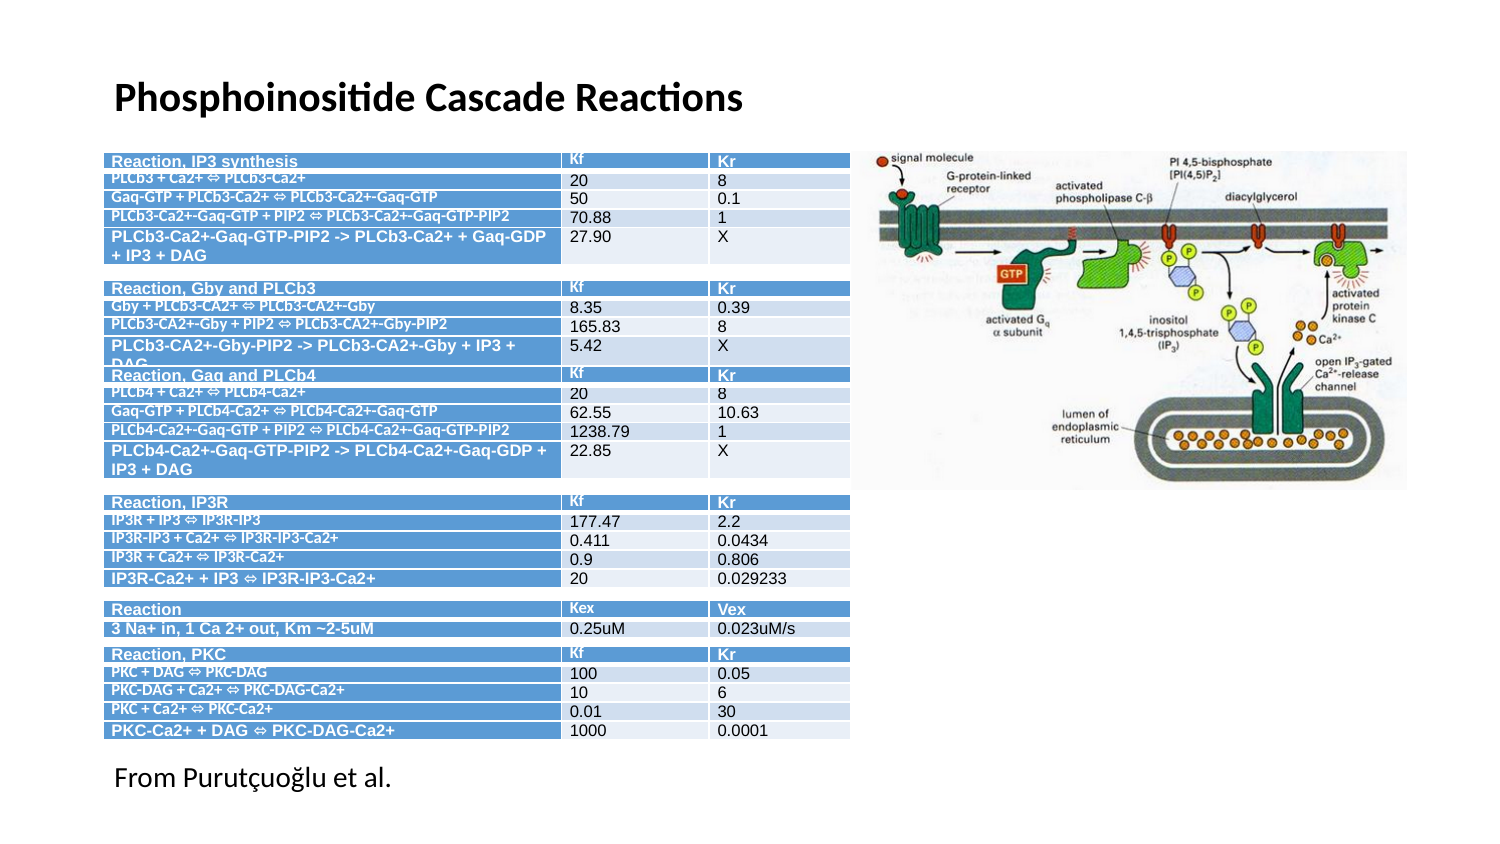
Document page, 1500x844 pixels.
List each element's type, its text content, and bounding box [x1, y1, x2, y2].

title Phosphoinositide Cascade Reactions [103, 44, 1369, 151]
table_cell Gby + PLCb3-CA2+ ⬄ PLCb3-CA2+-Gby [104, 301, 561, 316]
table_header Reaction, Gaq and PLCb4 [104, 367, 561, 382]
table_cell PLCb3 + Ca2+ ⬄ PLCb3-Ca2+ [104, 174, 561, 189]
table_header Kr [710, 281, 845, 296]
table_header Kr [710, 495, 850, 510]
table_cell 100 [562, 667, 708, 682]
table_cell 8.35 [562, 301, 708, 316]
table_cell PKC-DAG + Ca2+ ⬄ PKC-DAG-Ca2+ [104, 684, 561, 701]
table_cell 20 [562, 174, 708, 189]
table_cell 30 [710, 703, 850, 720]
table_cell 0.0001 [710, 722, 850, 739]
table_cell Gaq-GTP + PLCb4-Ca2+ ⬄ PLCb4-Ca2+-Gaq-GTP [104, 405, 561, 422]
table_cell 0.806 [710, 551, 850, 568]
table_cell 10 [562, 684, 708, 701]
table_header Reaction [104, 601, 561, 617]
table_cell 165.83 [562, 318, 708, 335]
table_cell 1 [710, 423, 845, 440]
table_cell 0.0434 [710, 532, 850, 549]
table_cell PKC + Ca2+ ⬄ PKC-Ca2+ [104, 703, 561, 720]
table_cell PLCb4 + Ca2+ ⬄ PLCb4-Ca2+ [104, 388, 561, 403]
table_cell PLCb4-Ca2+-Gaq-GTP-PIP2 -> PLCb4-Ca2+-Gaq-GDP + IP3 + DAG [104, 442, 561, 478]
table_cell IP3R-IP3 + Ca2+ ⬄ IP3R-IP3-Ca2+ [104, 532, 561, 549]
table_cell 0.411 [562, 532, 708, 549]
table_cell PLCb3-CA2+-Gby + PIP2 ⬄ PLCb3-CA2+-Gby-PIP2 [104, 318, 561, 335]
table_cell 0.05 [710, 667, 850, 682]
table_cell 8 [710, 318, 845, 335]
table_cell Gaq-GTP + PLCb3-Ca2+ ⬄ PLCb3-Ca2+-Gaq-GTP [104, 191, 561, 208]
table_header Kr [710, 153, 846, 168]
table_cell 177.47 [562, 515, 708, 530]
table_cell X [710, 442, 845, 478]
table_cell 0.25uM [562, 622, 708, 637]
table_header Kex [562, 601, 708, 617]
table_header Kf [562, 153, 708, 168]
table_cell 1 [710, 210, 845, 227]
table_cell 5.42 [562, 337, 708, 365]
table_cell PLCb3-CA2+-Gby-PIP2 -> PLCb3-CA2+-Gby + IP3 + DAG [104, 337, 561, 365]
table_cell 70.88 [562, 210, 708, 227]
table_cell 0.9 [562, 551, 708, 568]
table_cell IP3R-Ca2+ + IP3 ⬄ IP3R-IP3-Ca2+ [104, 570, 561, 587]
table_cell IP3R + IP3 ⬄ IP3R-IP3 [104, 515, 561, 530]
table_cell 0.023uM/s [710, 622, 850, 637]
table_cell X [710, 228, 845, 264]
table_cell PLCb3-Ca2+-Gaq-GTP + PIP2 ⬄ PLCb3-Ca2+-Gaq-GTP-PIP2 [104, 210, 561, 227]
table_cell PLCb3-Ca2+-Gaq-GTP-PIP2 -> PLCb3-Ca2+ + Gaq-GDP + IP3 + DAG [104, 228, 561, 264]
table_cell 50 [562, 191, 708, 208]
table_cell 10.63 [710, 405, 845, 422]
table_cell 0.029233 [710, 570, 850, 587]
table_cell 8 [710, 174, 845, 189]
text_box From Purutçuoğlu et al. [103, 752, 523, 798]
table_cell 0.39 [710, 301, 845, 316]
table_cell X [710, 337, 845, 365]
table_cell PKC-Ca2+ + DAG ⬄ PKC-DAG-Ca2+ [104, 722, 561, 739]
table_cell 22.85 [562, 442, 708, 478]
table_cell 8 [710, 388, 845, 403]
table_header Reaction, IP3 synthesis [104, 153, 561, 168]
table_cell 1000 [562, 722, 708, 739]
table_header Reaction, Gby and PLCb3 [104, 281, 561, 296]
table_cell PKC + DAG ⬄ PKC-DAG [104, 667, 561, 682]
table_cell 20 [562, 570, 708, 587]
table_cell 2.2 [710, 515, 850, 530]
table_cell 27.90 [562, 228, 708, 264]
table_header Reaction, PKC [104, 647, 561, 662]
table_header Vex [710, 601, 850, 617]
table_header Reaction, IP3R [104, 495, 561, 510]
table_cell 20 [562, 388, 708, 403]
table_cell 3 Na+ in, 1 Ca 2+ out, Km ~2-5uM [104, 622, 561, 637]
table_header Kr [710, 367, 845, 382]
table_header Kf [562, 281, 708, 296]
table_cell 1238.79 [562, 423, 708, 440]
table_header Kr [710, 647, 850, 662]
table_cell PLCb4-Ca2+-Gaq-GTP + PIP2 ⬄ PLCb4-Ca2+-Gaq-GTP-PIP2 [104, 423, 561, 440]
table_cell 0.01 [562, 703, 708, 720]
table_header Kf [562, 647, 708, 662]
picture [851, 151, 1408, 490]
table_cell IP3R + Ca2+ ⬄ IP3R-Ca2+ [104, 551, 561, 568]
table_cell 62.55 [562, 405, 708, 422]
table_cell 6 [710, 684, 850, 701]
table_cell 0.1 [710, 191, 845, 208]
table_header Kf [562, 495, 708, 510]
table_header Kf [562, 367, 708, 382]
